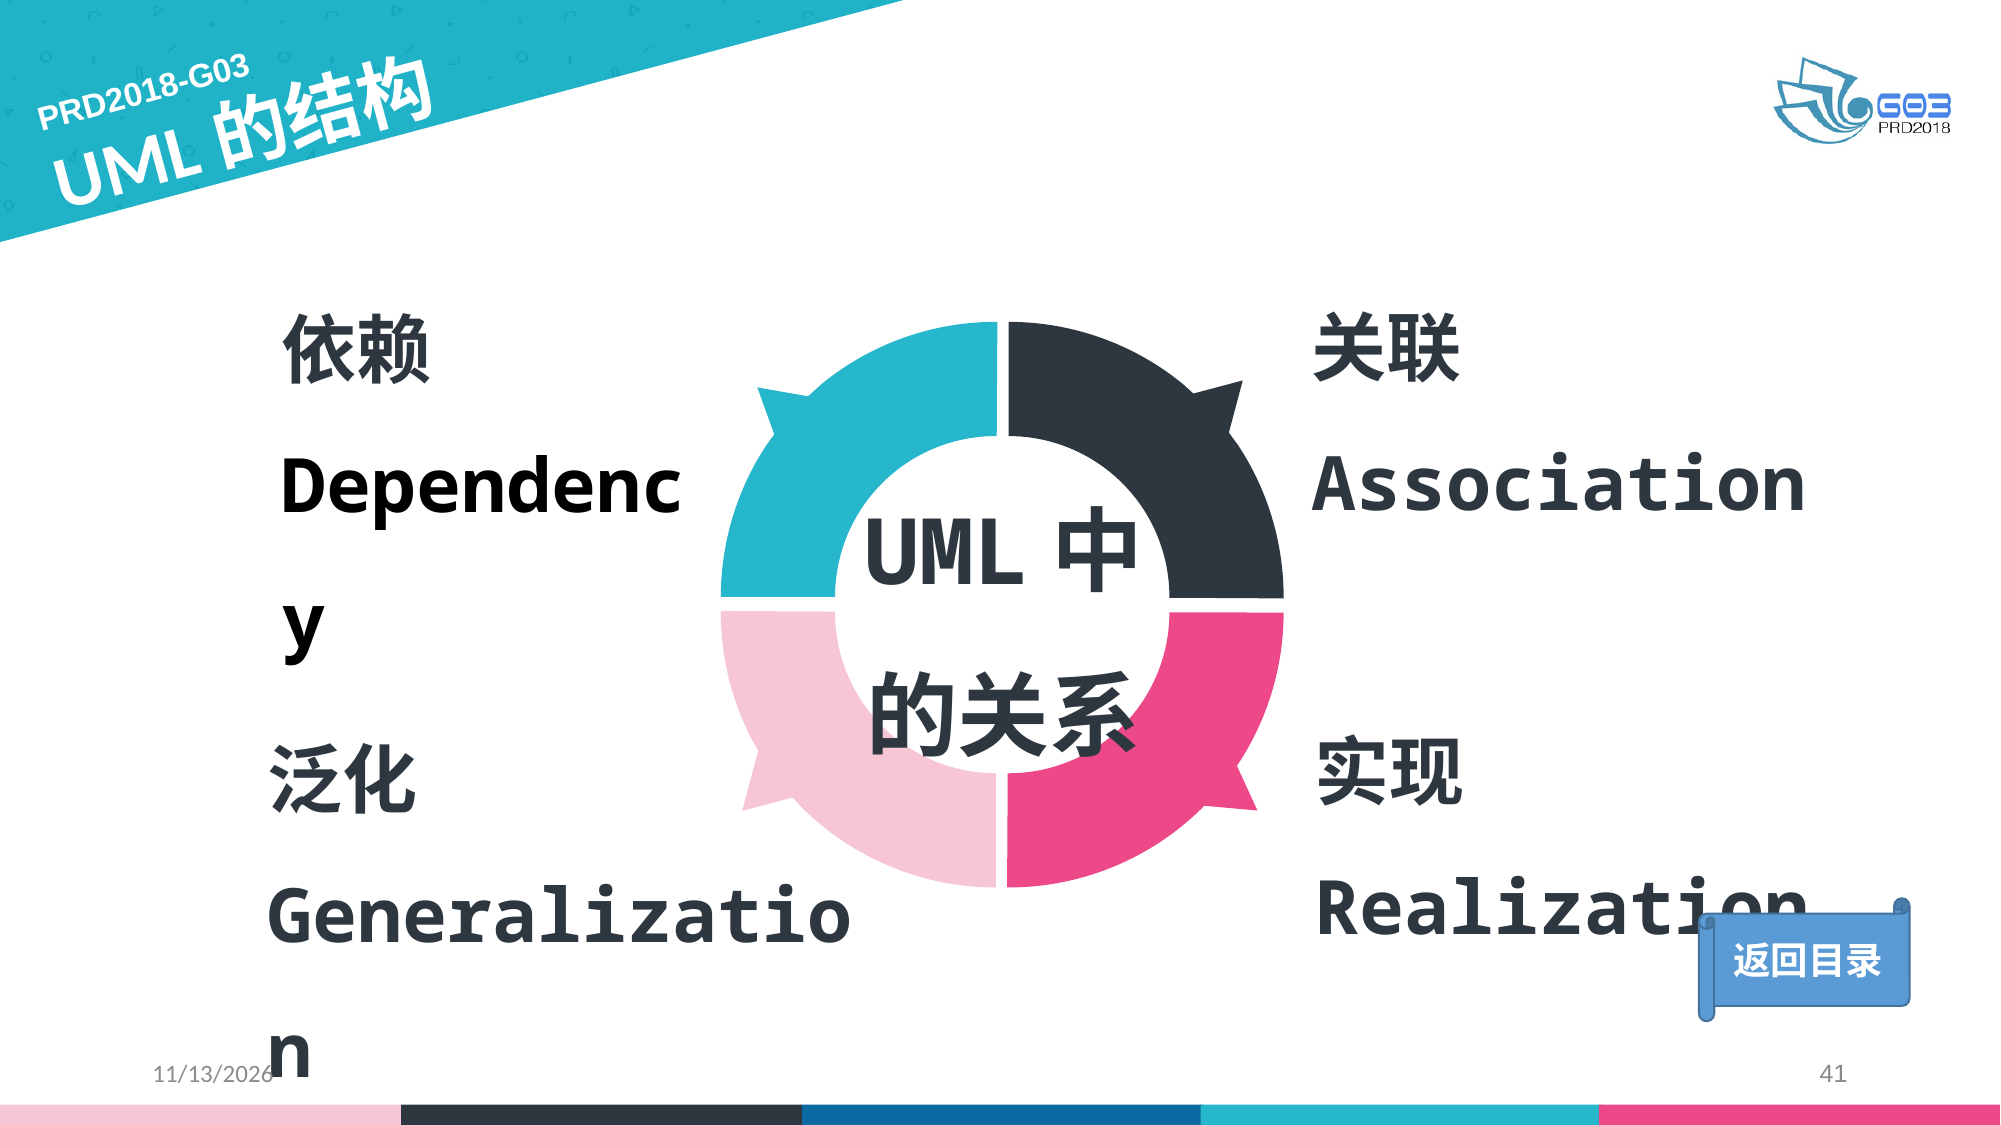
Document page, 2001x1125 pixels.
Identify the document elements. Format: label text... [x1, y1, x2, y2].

text_box UML中的关系 [847, 430, 1160, 775]
text_box [856, 314, 1011, 430]
text_box 依赖 Dependency [266, 249, 740, 670]
text_box [726, 611, 847, 680]
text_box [0, 1104, 2000, 1125]
text_box PRD2018-G03 UML的结构 [16, 0, 459, 236]
text_box 返回目录 [1697, 897, 1911, 1023]
text_box [740, 329, 932, 582]
text_box [425, 0, 904, 120]
text_box [959, 321, 998, 353]
text_box 泛化 Generalization [252, 680, 911, 1101]
text_box [1160, 447, 1270, 683]
text_box [911, 775, 996, 888]
text_box 实现 Realization [1299, 671, 1925, 957]
text_box [1008, 321, 1064, 363]
text_box [1007, 612, 1284, 888]
text_box 关联 Association [1296, 247, 1835, 533]
picture [1758, 2, 1967, 210]
text_box [740, 442, 847, 675]
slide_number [137, 1042, 588, 1103]
text_box [915, 321, 1149, 430]
slide_number 41 [1412, 1042, 1863, 1103]
text_box [1082, 331, 1284, 599]
text_box [0, 0, 366, 243]
